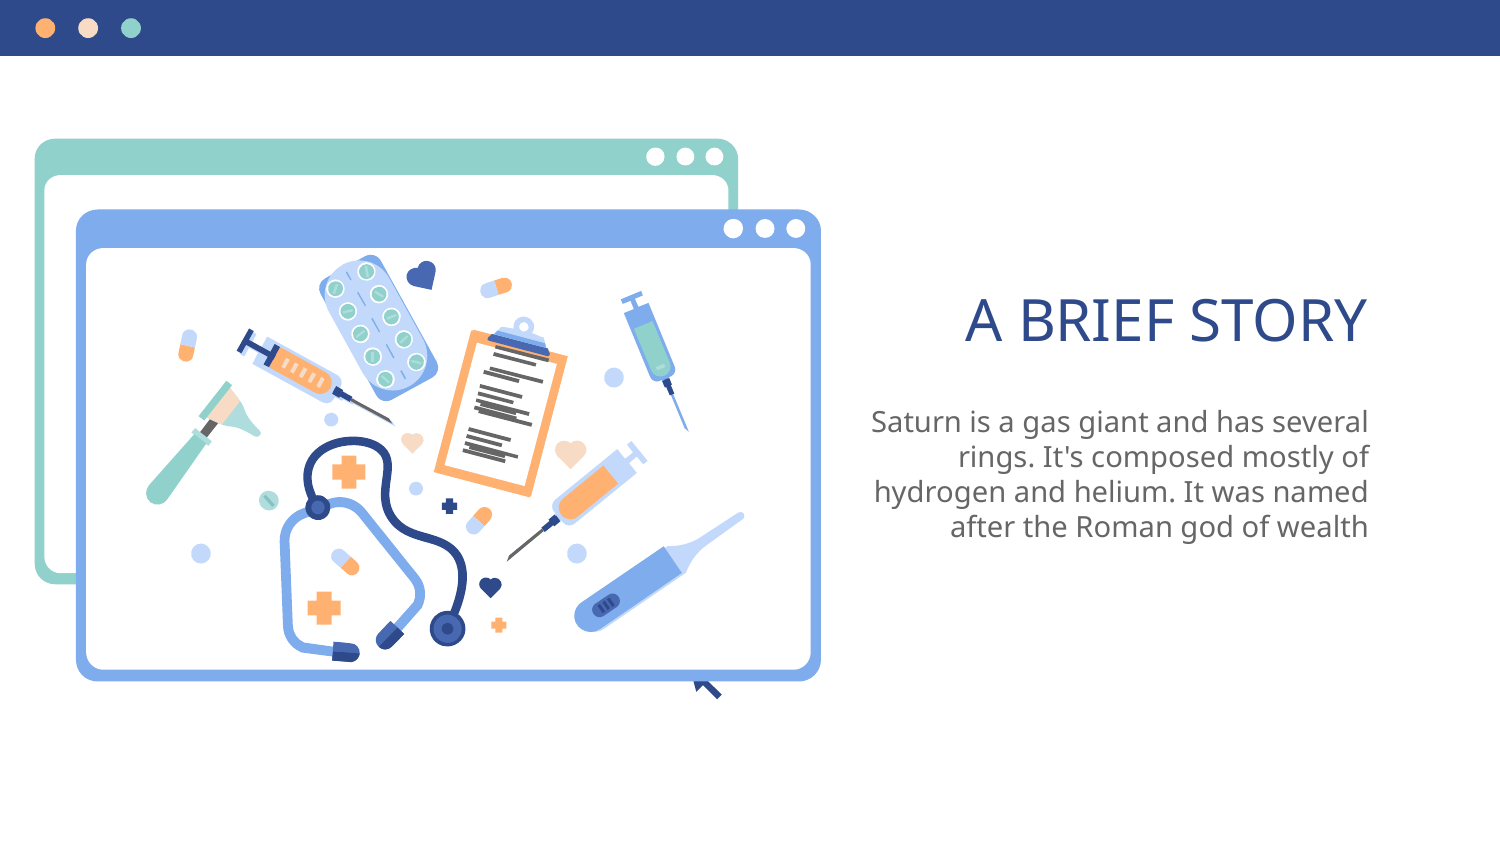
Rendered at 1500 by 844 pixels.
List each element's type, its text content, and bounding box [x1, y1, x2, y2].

subtitle Saturn is a gas giant and has several rings. It's composed mostly of hydrogen and helium. It was named after the Roman god of wealth [826, 388, 1385, 574]
title A BRIEF STORY [826, 246, 1383, 369]
text_box [707, 690, 722, 700]
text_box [34, 138, 822, 682]
